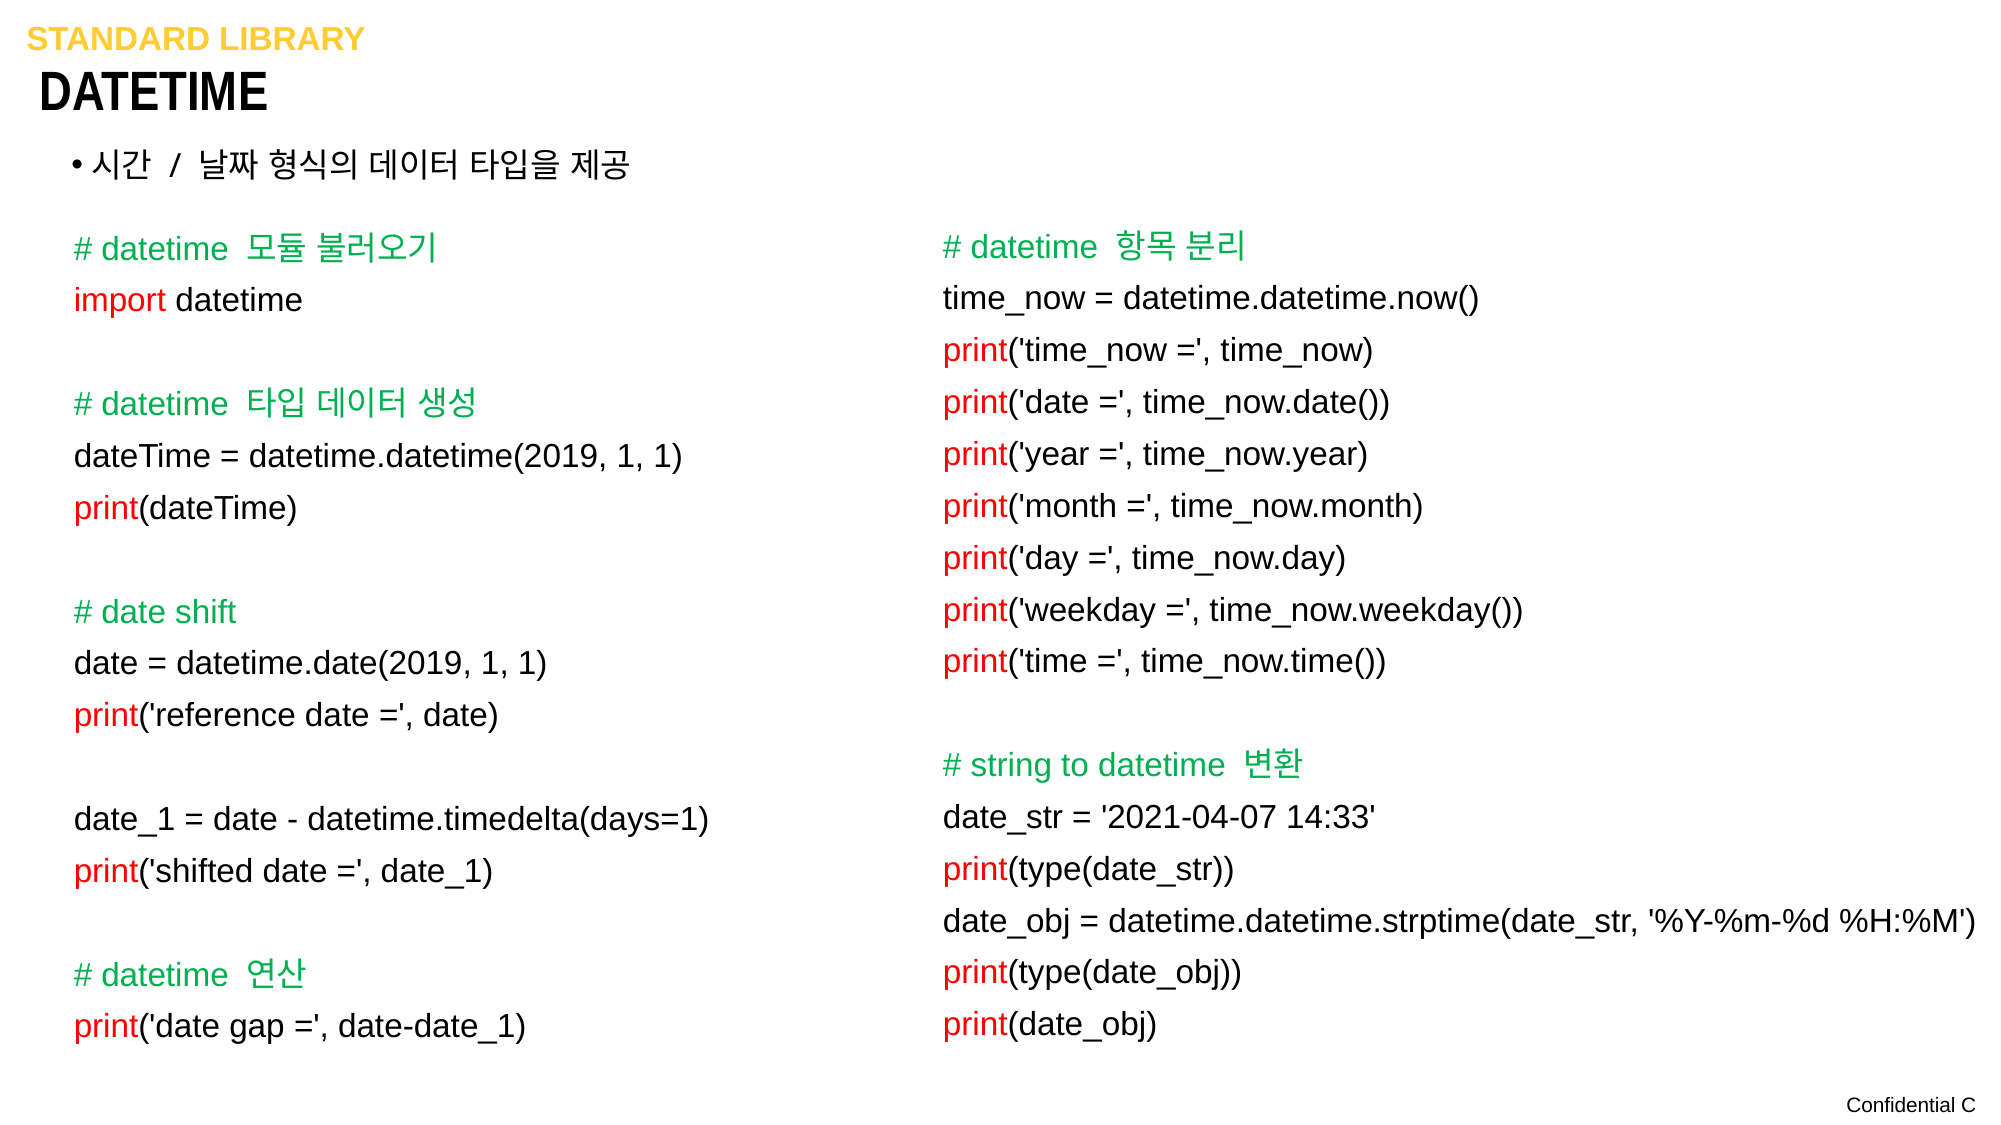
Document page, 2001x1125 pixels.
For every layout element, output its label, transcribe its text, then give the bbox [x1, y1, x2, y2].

list standard LIBRARY [26, 21, 1948, 58]
text_box # datetime 모듈 불러오기 import datetime # datetime 타입 데이터 생성 dateTime = datetime.datetime(2019, 1, 1) print(dateTime) # date shift date = datetime.date(2019, 1, 1) print('reference date =', date) date_1 = date - datetime.timedelta(days=1) print('shifted date =', date_1) # datetime 연산 print('date gap =', date-date_1) [58, 207, 774, 1052]
title DATETIME [39, 64, 1961, 122]
text_box 시간 / 날짜 형식의 데이터 타입을 제공 [56, 136, 647, 192]
text_box # datetime 항목 분리 time_now = datetime.datetime.now() print('time_now =', time_now) print('date =', time_now.date()) print('year =', time_now.year) print('month =', time_now.month) print('day =', time_now.day) print('weekday =', time_now.weekday()) print('time =', time_now.time()) # string to datetime 변환 date_str = '2021-04-07 14:33' print(type(date_str)) date_obj = datetime.datetime.strptime(date_str, '%Y-%m-%d %H:%M') print(type(date_obj)) print(date_obj) [928, 205, 2000, 1050]
